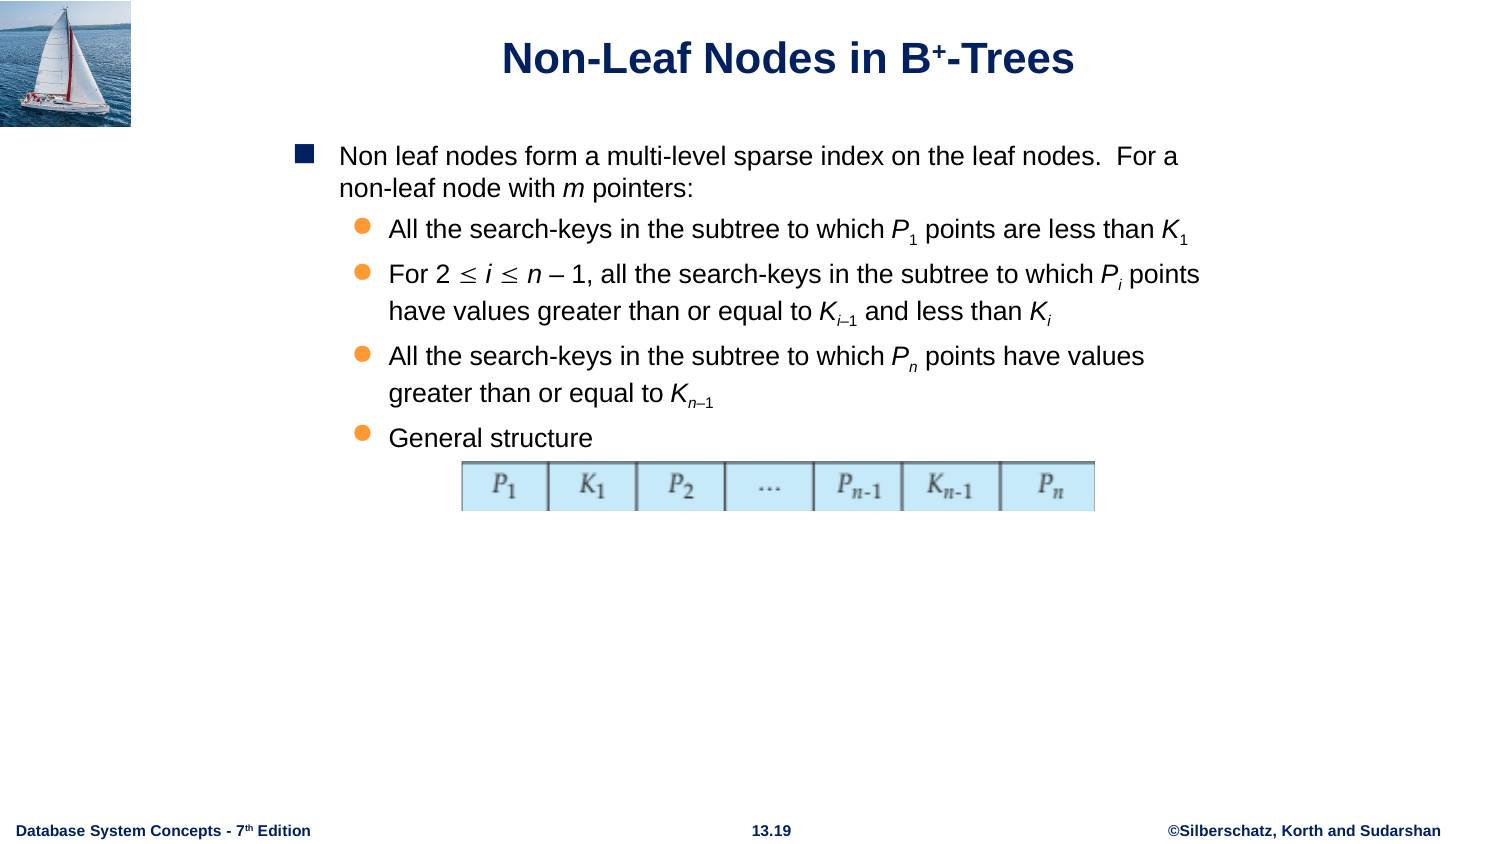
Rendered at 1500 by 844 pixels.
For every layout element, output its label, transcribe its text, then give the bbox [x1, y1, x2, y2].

picture [0, 1, 131, 127]
list Non leaf nodes form a multi-level sparse index on the leaf nodes. For a non-leaf node with m pointers: All the search-keys in the subtree to which P1 points are less than K1 For 2  i  n – 1, all the search-keys in the subtree to which Pi points have values greater than or equal to Ki–1 and less than Ki All the search-keys in the subtree to which Pn points have values greater than or equal to Kn–1 General structure [282, 131, 1236, 779]
picture [461, 461, 1096, 511]
title Non-Leaf Nodes in B+-Trees [125, 14, 1452, 90]
